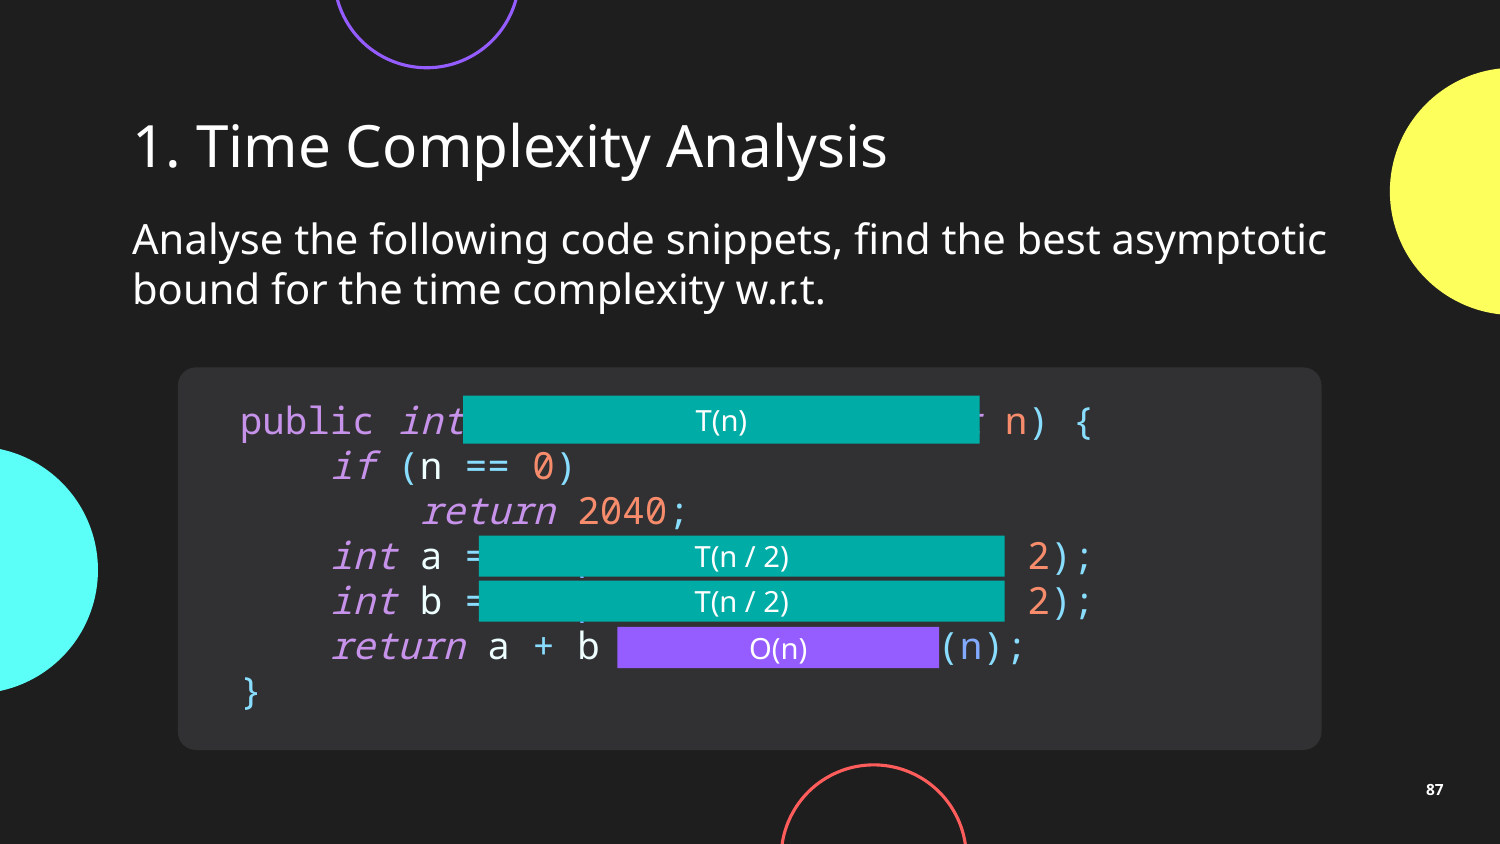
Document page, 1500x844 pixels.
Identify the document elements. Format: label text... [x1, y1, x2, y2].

text_box T(n) [461, 394, 982, 446]
title 1. Time Complexity Analysis [117, 106, 1383, 183]
slide_number 87 [1389, 764, 1480, 816]
text_box [175, 365, 1324, 753]
text_box T(n / 2) [477, 578, 1007, 624]
text_box T(n / 2) [477, 533, 1007, 578]
text_box public int suspiciousFunction(int n) { if (n == 0) return 2040; int a = suspiciousFunction(n / 2); int b = suspiciousFunction(n / 2); return a + b + niceFunction(n); } [224, 389, 1253, 720]
text_box O(n) [615, 625, 941, 670]
